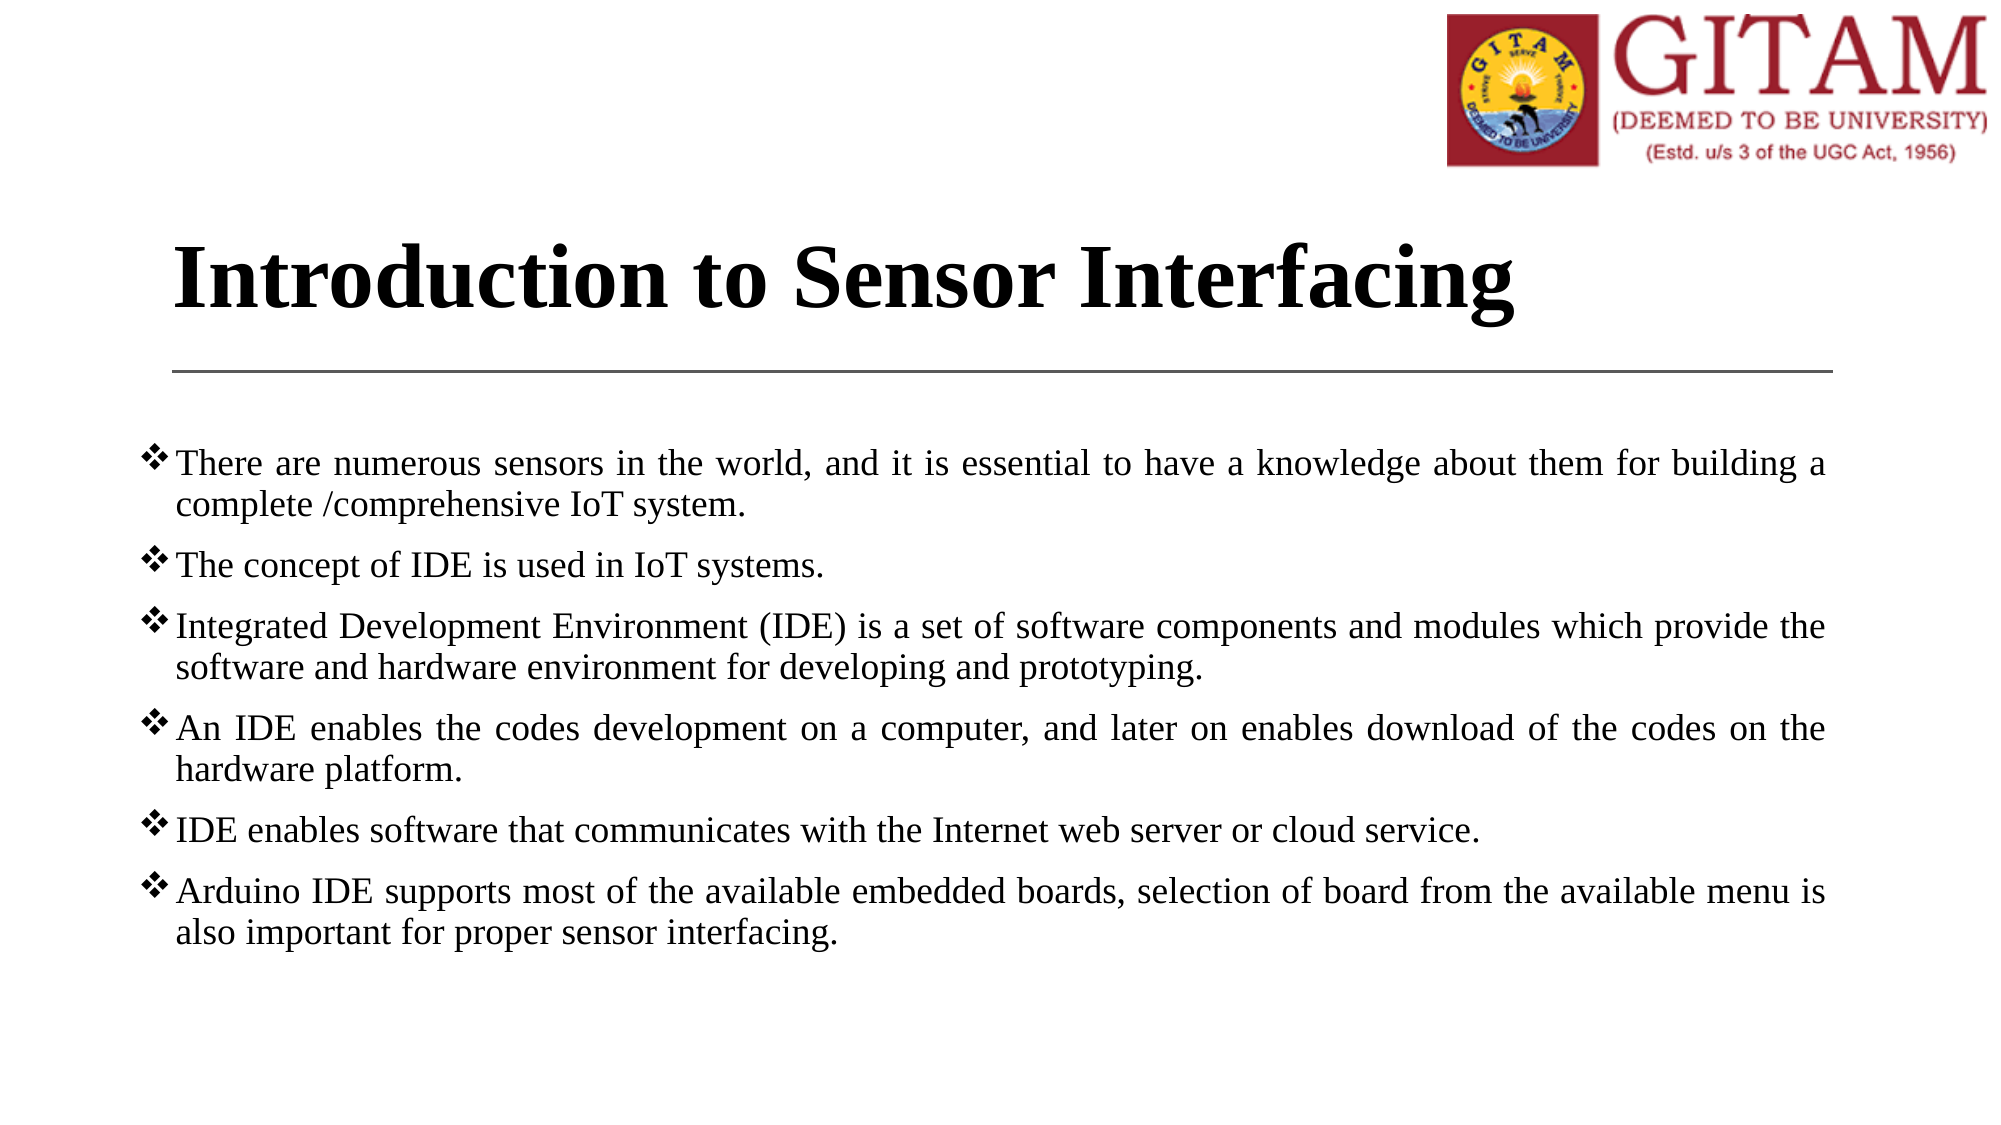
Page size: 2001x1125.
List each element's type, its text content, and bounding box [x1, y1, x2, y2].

picture [1447, 14, 2000, 170]
list There are numerous sensors in the world, and it is essential to have a knowledge about them for building a complete /comprehensive IoT system. The concept of IDE is used in IoT systems. Integrated Development Environment (IDE) is a set of software components and modules which provide the software and hardware environment for developing and prototyping. An IDE enables the codes development on a computer, and later on enables download of the codes on the hardware platform. IDE enables software that communicates with the Internet web server or cloud service. Arduino IDE supports most of the available embedded boards, selection of board from the available menu is also important for proper sensor interfacing. [123, 436, 1844, 970]
title Introduction to Sensor Interfacing [157, 160, 1895, 335]
